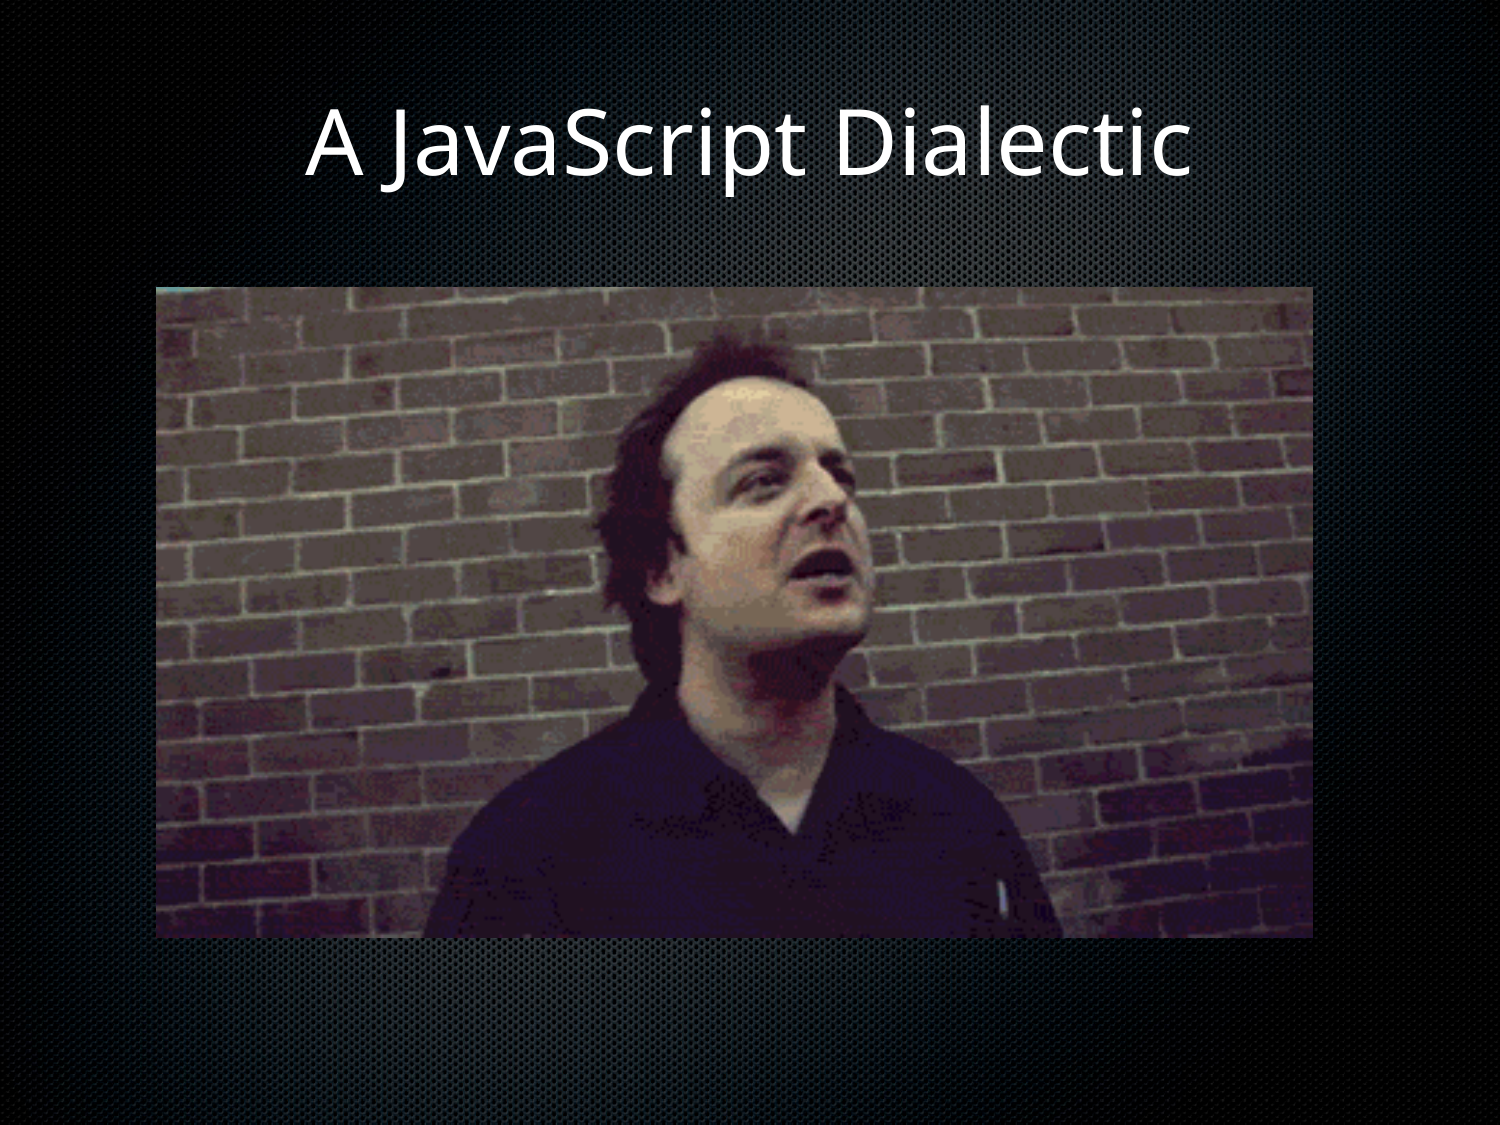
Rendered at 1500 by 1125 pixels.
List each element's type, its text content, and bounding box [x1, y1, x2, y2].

picture [0, 0, 1500, 1125]
title A JavaScript Dialectic [75, 45, 1425, 233]
